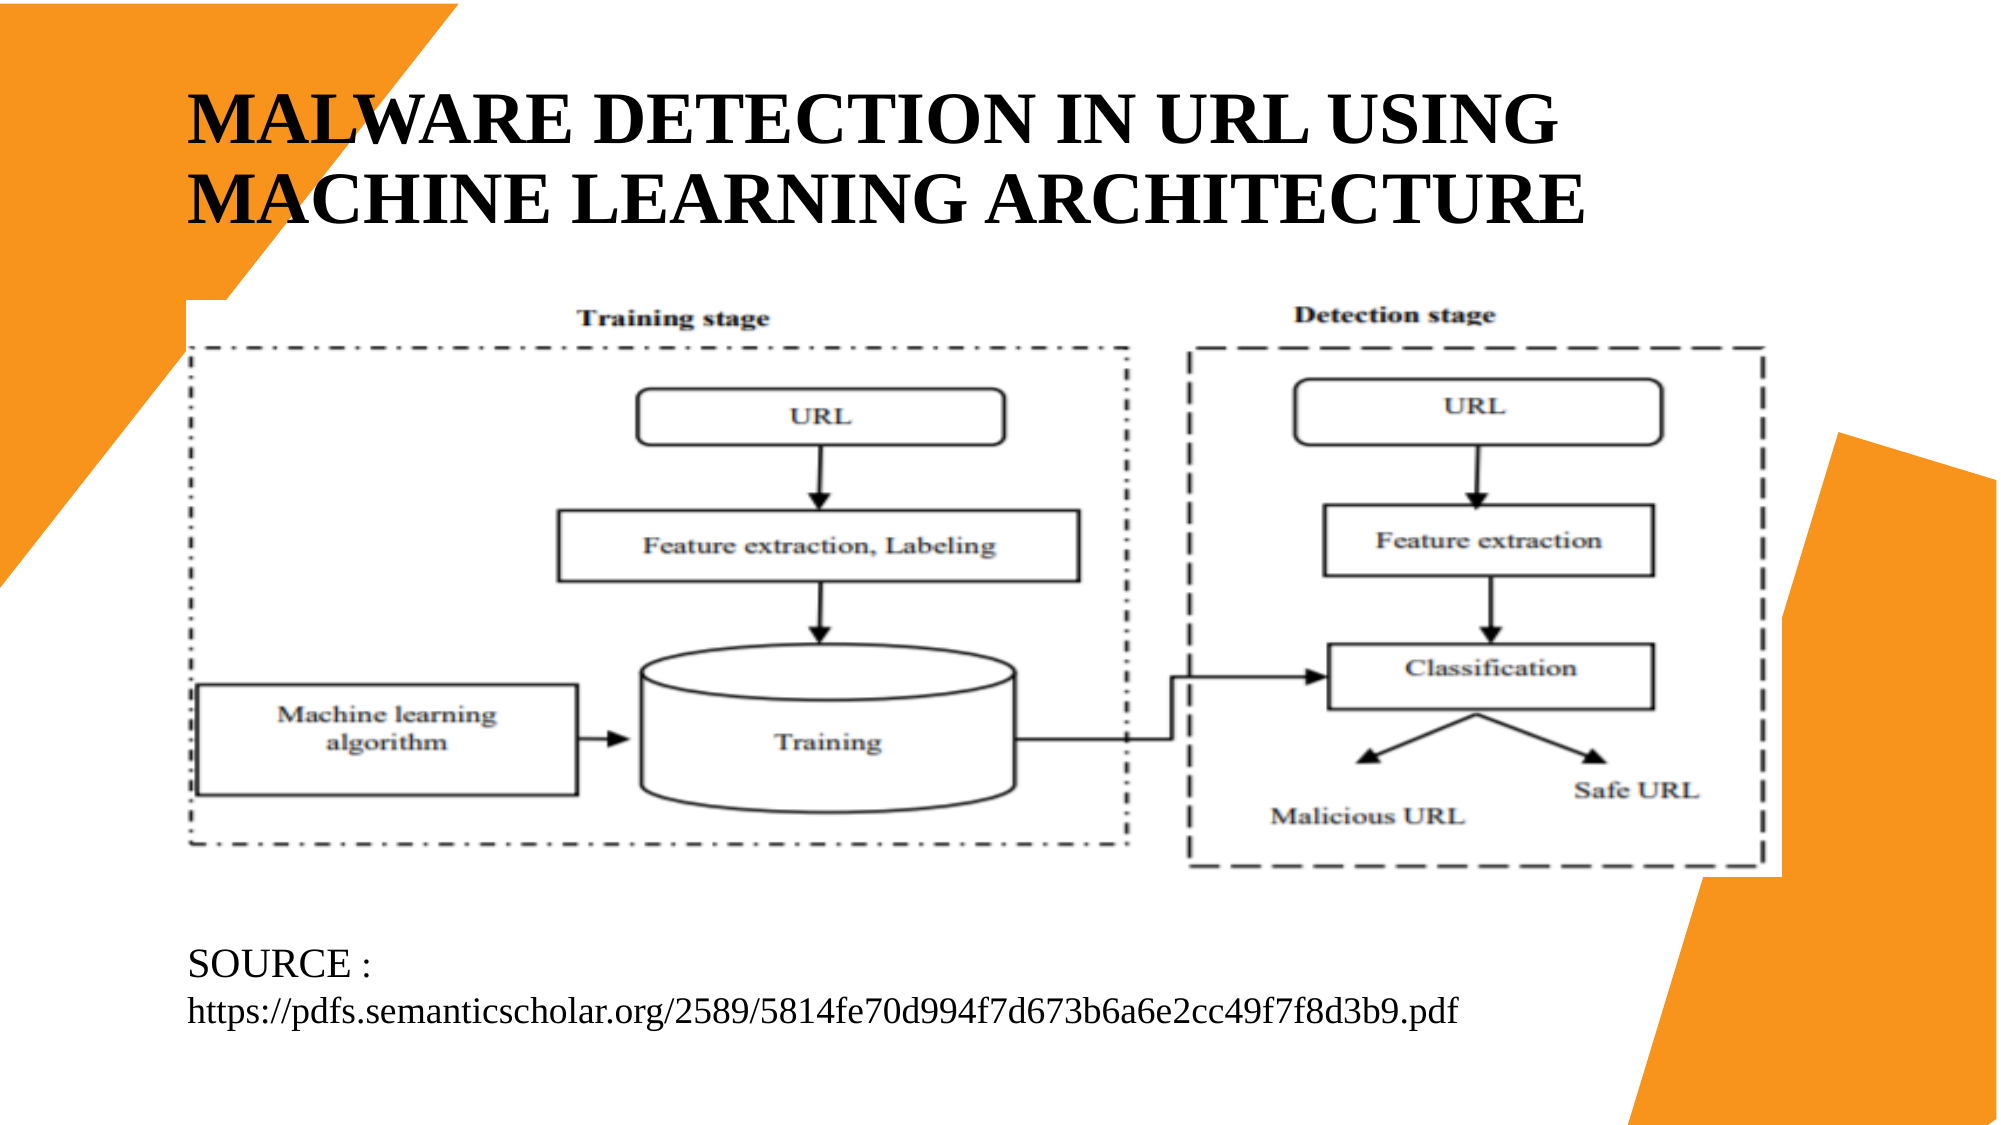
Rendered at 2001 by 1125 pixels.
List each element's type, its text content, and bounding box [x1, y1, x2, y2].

picture [186, 300, 1783, 877]
text_box SOURCE : https://pdfs.semanticscholar.org/2589/5814fe70d994f7d673b6a6e2cc49f7f8d3b9.pdf [172, 928, 1803, 1039]
text_box [0, 3, 459, 588]
text_box [1627, 432, 1997, 1125]
title MALWARE DETECTION IN URL USING MACHINE LEARNING ARCHITECTURE [172, 43, 1875, 276]
